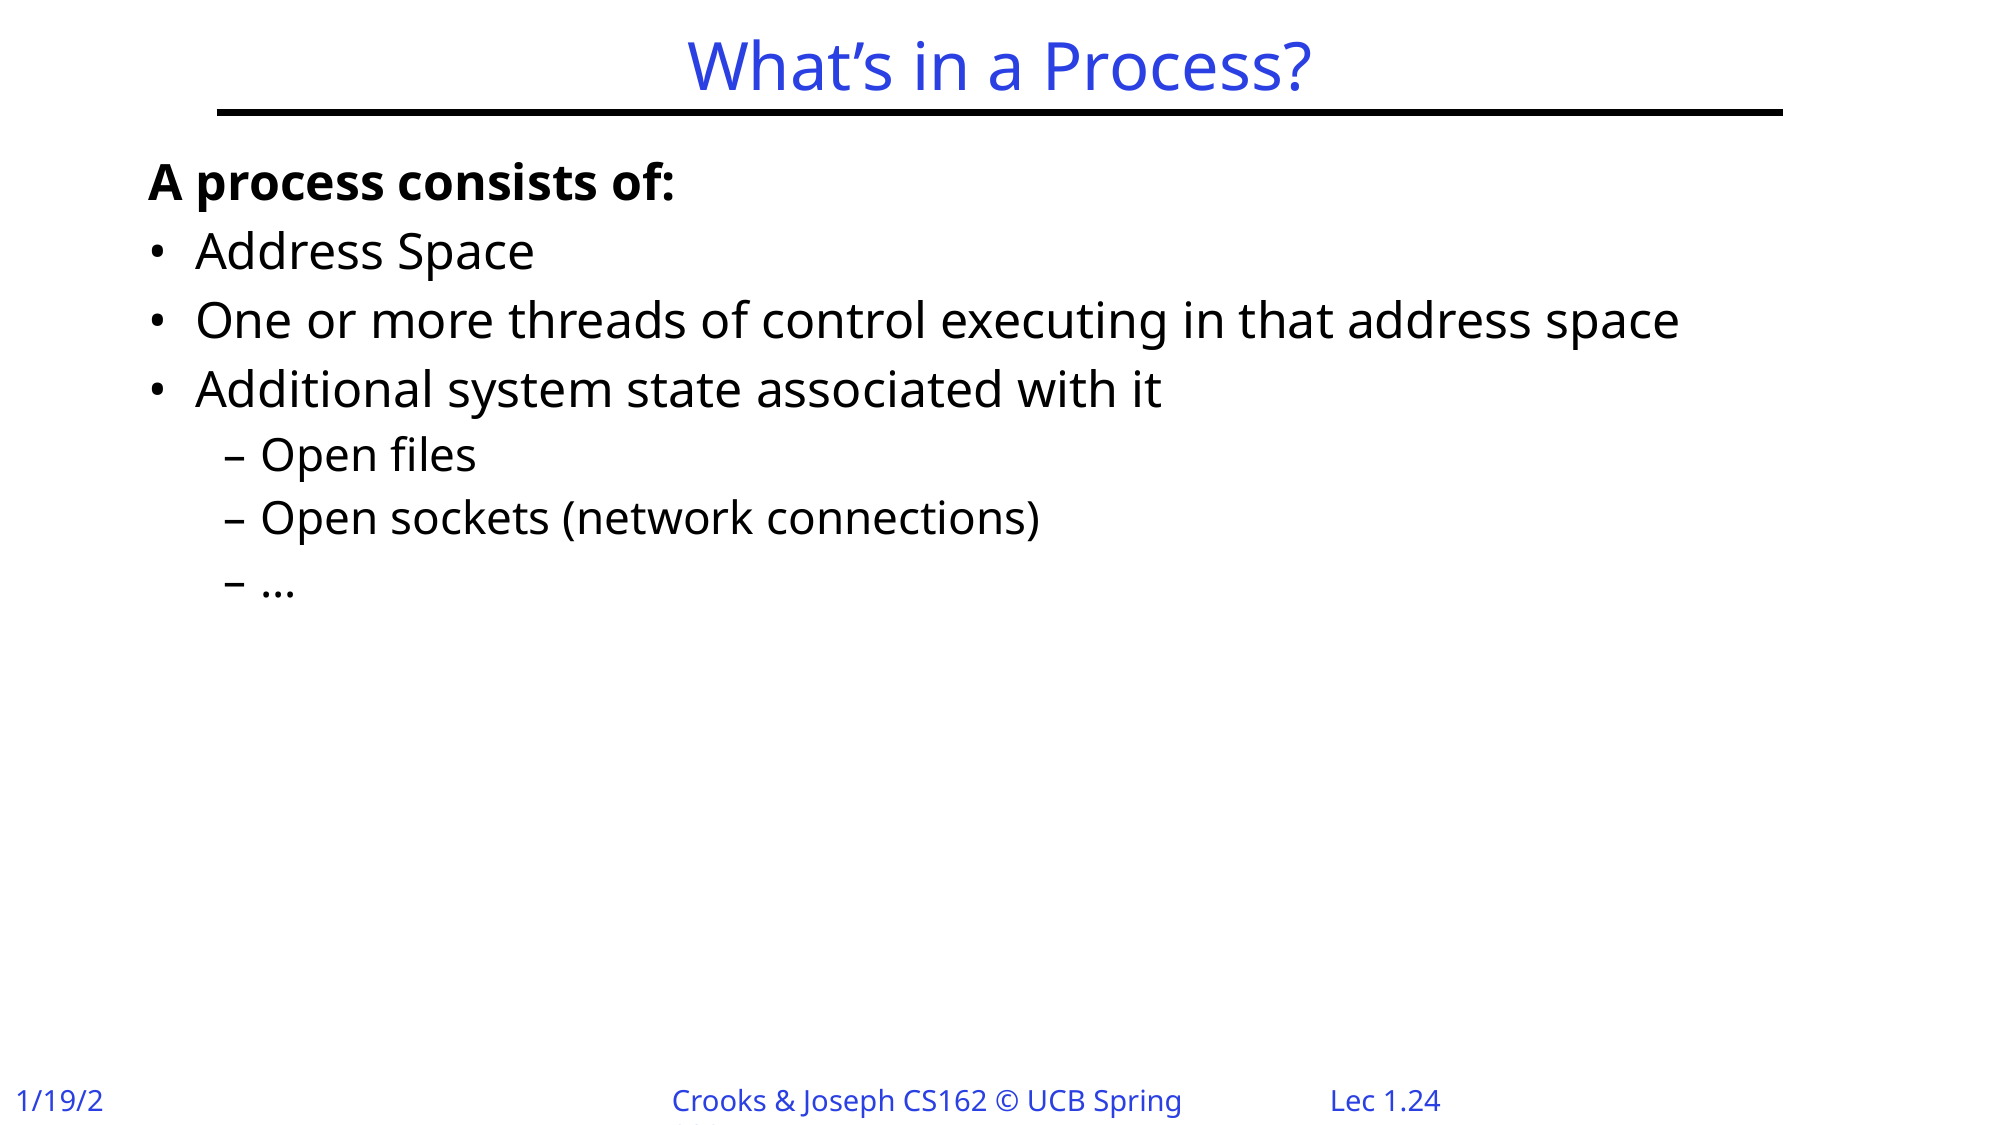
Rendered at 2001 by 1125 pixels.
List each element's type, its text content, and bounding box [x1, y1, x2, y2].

list A process consists of: Address Space One or more threads of control executing in that address space Additional system state associated with it Open files Open sockets (network connections) … [133, 149, 1867, 988]
title What’s in a Process? [216, 24, 1784, 113]
